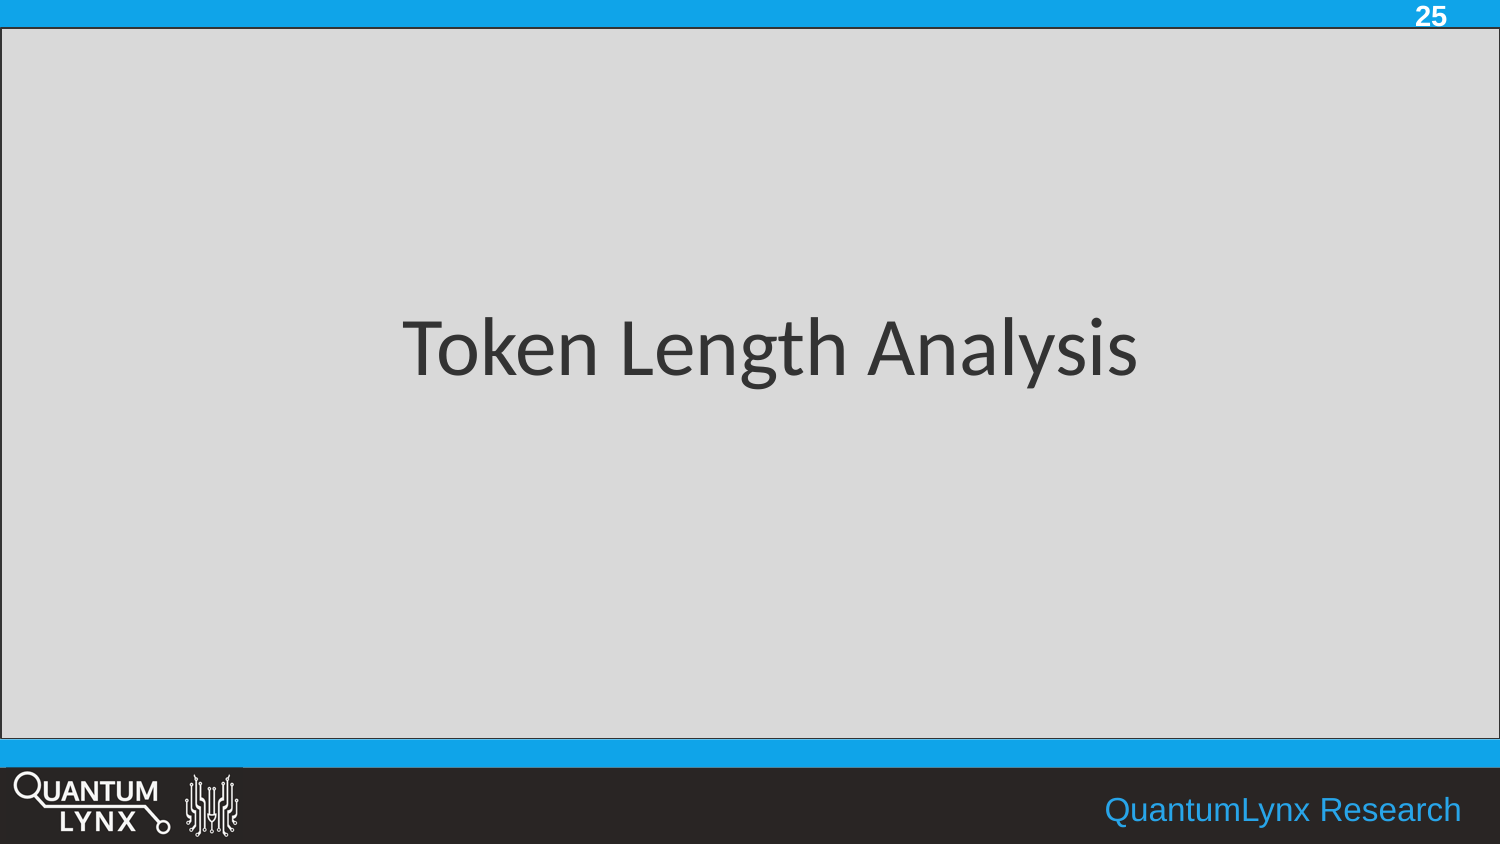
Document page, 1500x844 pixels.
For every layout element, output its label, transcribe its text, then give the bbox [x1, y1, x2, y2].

slide_number 25 [1400, 0, 1482, 35]
picture [6, 768, 243, 842]
title Token Length Analysis [96, 280, 1447, 403]
